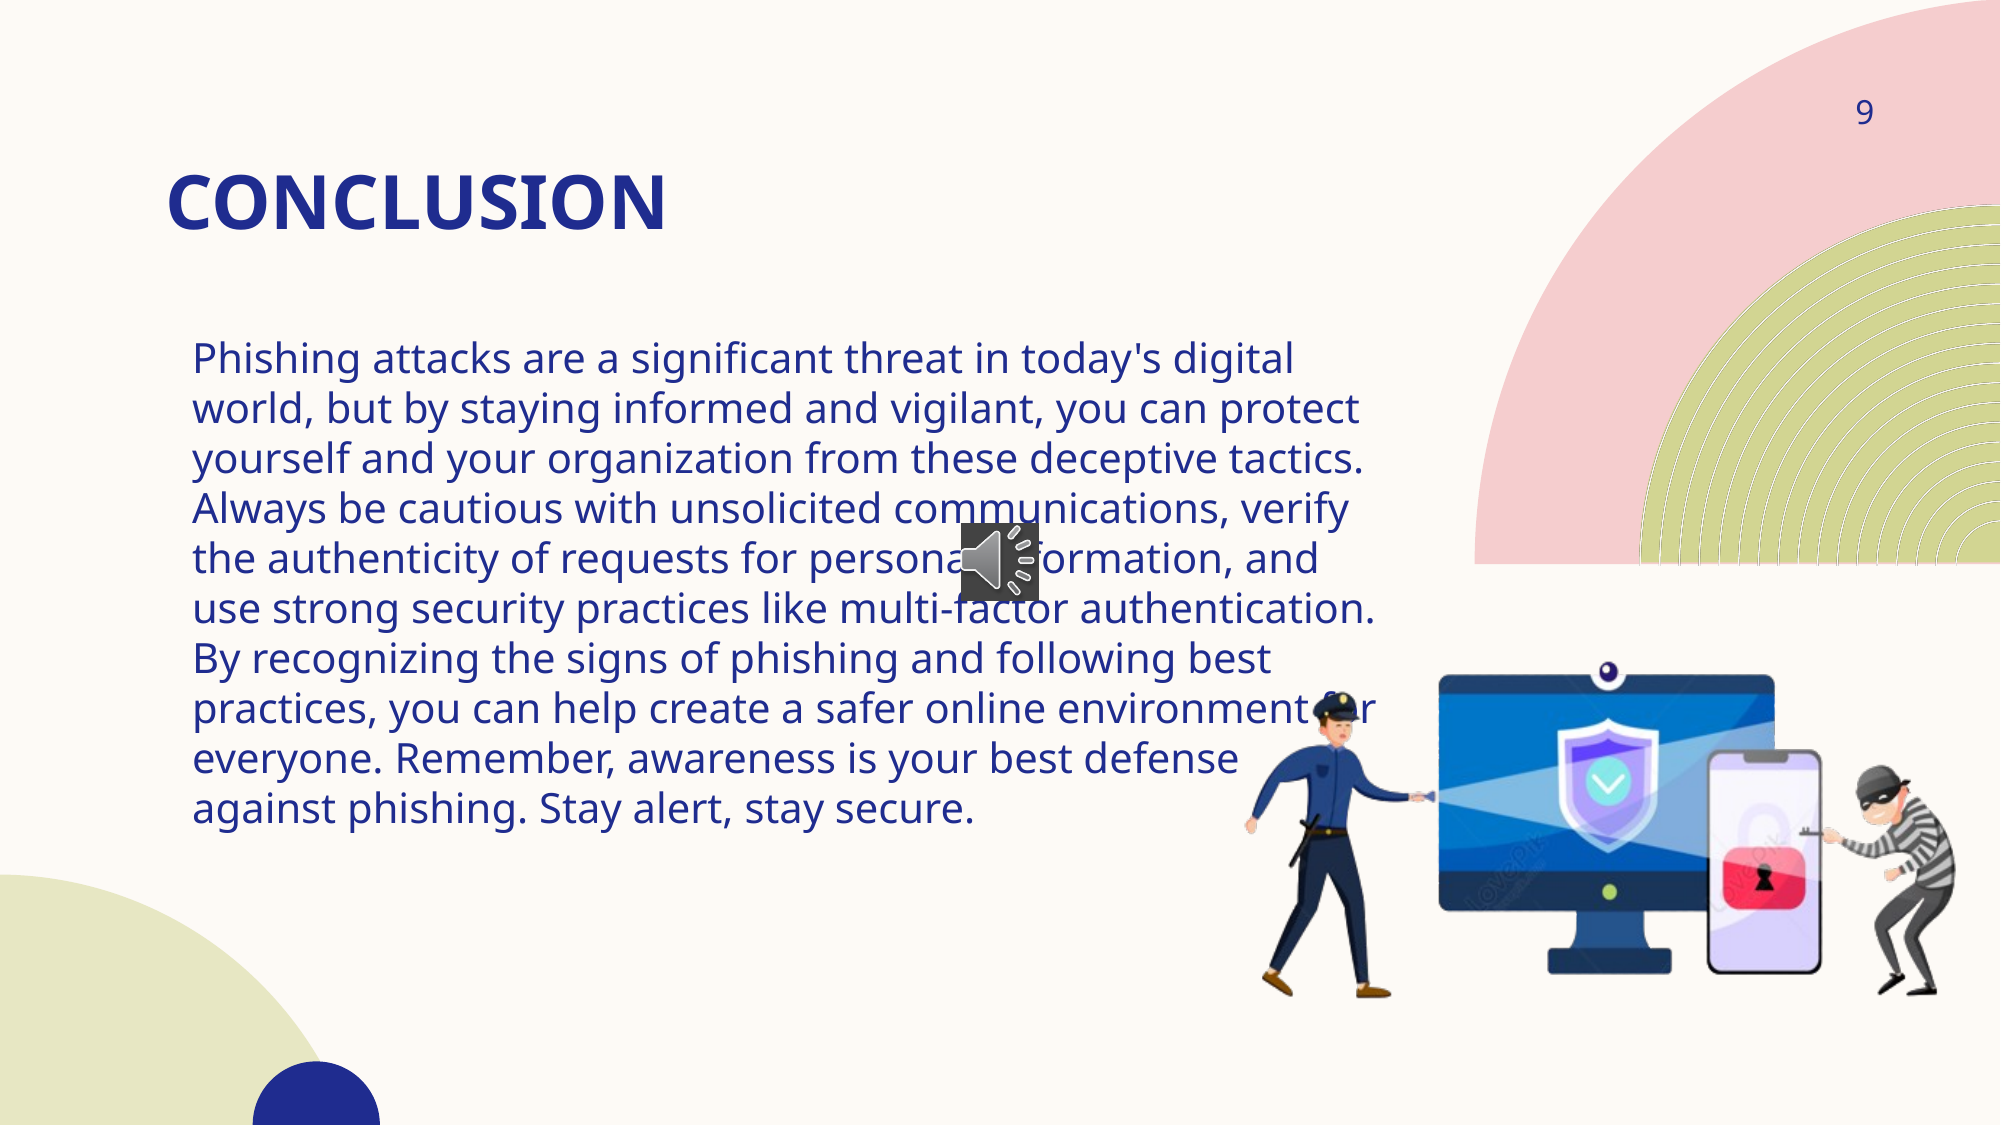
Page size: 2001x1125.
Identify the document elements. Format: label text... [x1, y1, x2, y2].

picture [1151, 204, 2001, 1125]
list Phishing attacks are a significant threat in today's digital world, but by staying informed and vigilant, you can protect yourself and your organization from these deceptive tactics. Always be cautious with unsolicited communications, verify the authenticity of requests for personal information, and use strong security practices like multi-factor authentication. By recognizing the signs of phishing and following best practices, you can help create a safer online environment for everyone. Remember, awareness is your best defense against phishing. Stay alert, stay secure. [177, 331, 1410, 942]
slide_number 9 [1712, 75, 1875, 153]
picture [959, 522, 1040, 603]
title Conclusion [150, 130, 1437, 245]
